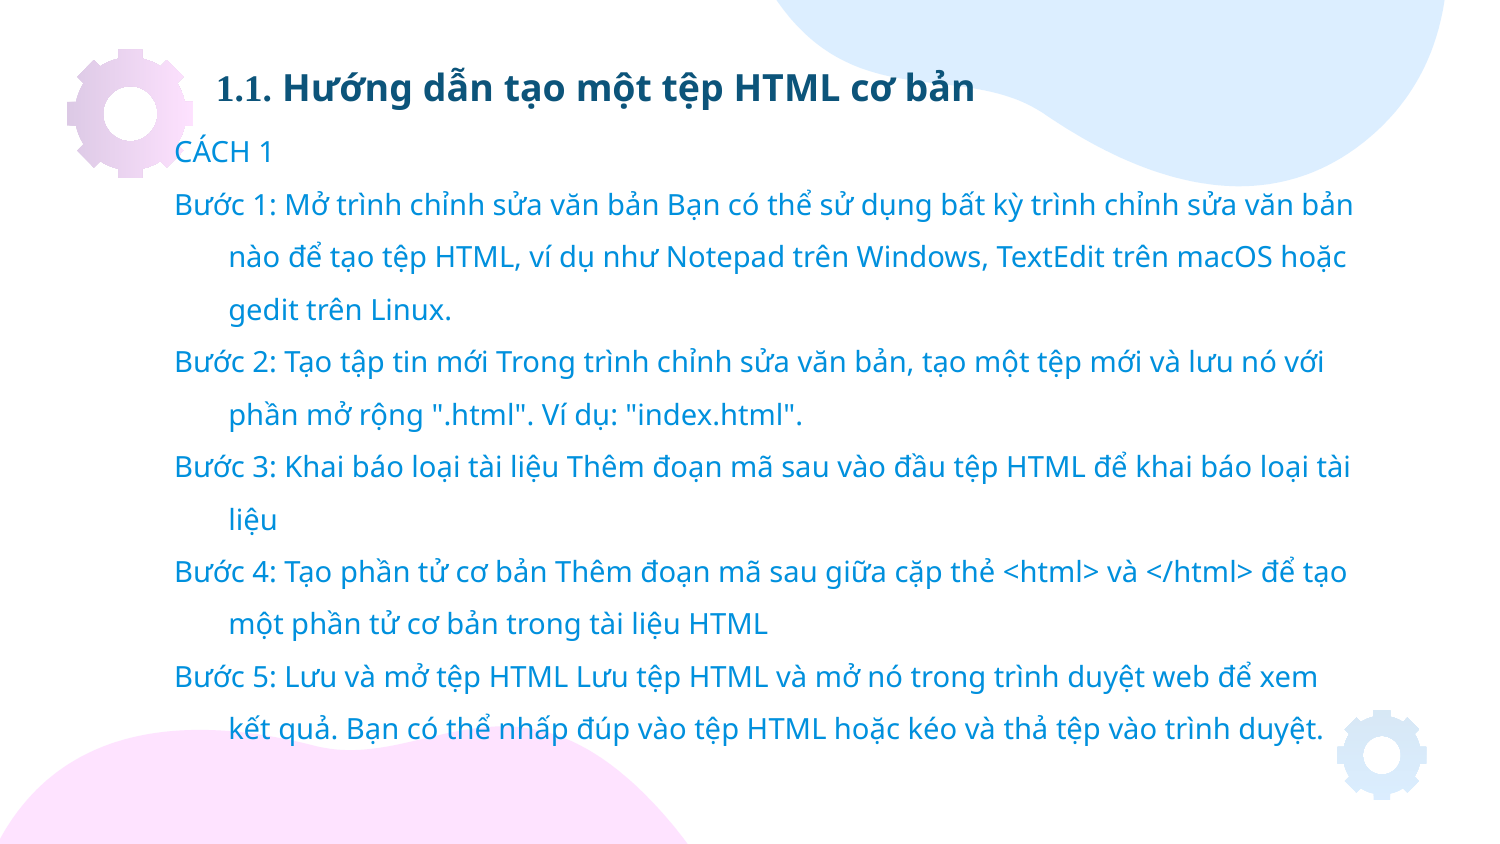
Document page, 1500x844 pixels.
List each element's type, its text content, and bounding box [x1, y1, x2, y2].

subtitle CÁCH 1 Bước 1: Mở trình chỉnh sửa văn bản Bạn có thể sử dụng bất kỳ trình chỉnh sửa văn bản nào để tạo tệp HTML, ví dụ như Notepad trên Windows, TextEdit trên macOS hoặc gedit trên Linux. Bước 2: Tạo tập tin mới Trong trình chỉnh sửa văn bản, tạo một tệp mới và lưu nó với phần mở rộng ".html". Ví dụ: "index.html". Bước 3: Khai báo loại tài liệu Thêm đoạn mã sau vào đầu tệp HTML để khai báo loại tài liệu Bước 4: Tạo phần tử cơ bản Thêm đoạn mã sau giữa cặp thẻ <html> và </html> để tạo một phần tử cơ bản trong tài liệu HTML Bước 5: Lưu và mở tệp HTML Lưu tệp HTML và mở nó trong trình duyệt web để xem kết quả. Bạn có thể nhấp đúp vào tệp HTML hoặc kéo và thả tệp vào trình duyệt. [138, 263, 1378, 638]
title 1.1. Hướng dẫn tạo một tệp HTML cơ bản [161, 65, 1041, 153]
